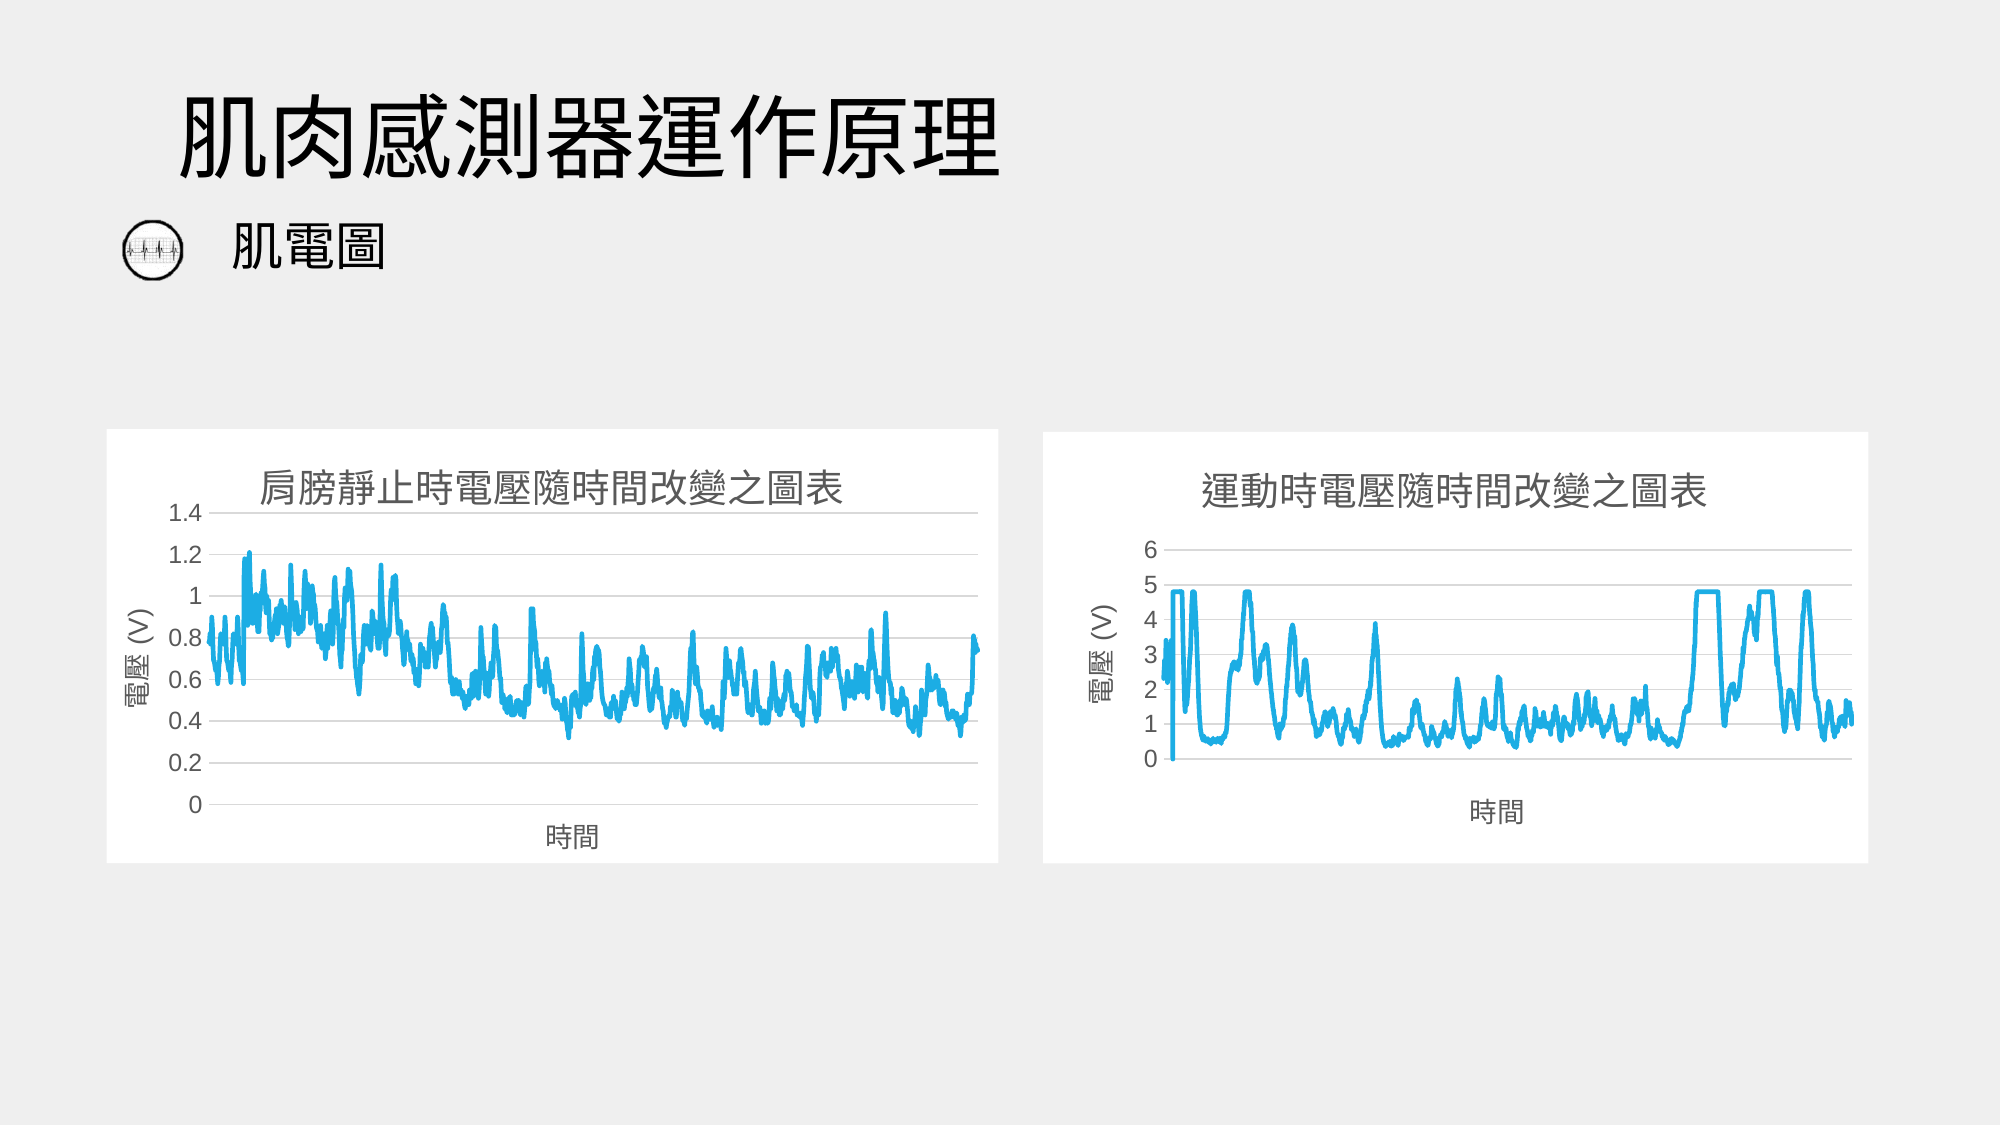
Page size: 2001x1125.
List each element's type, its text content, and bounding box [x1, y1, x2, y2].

picture [88, 182, 218, 318]
chart [1043, 431, 1869, 864]
text_box 肌肉感測器運作原理 [162, 84, 1888, 303]
chart [106, 428, 999, 864]
